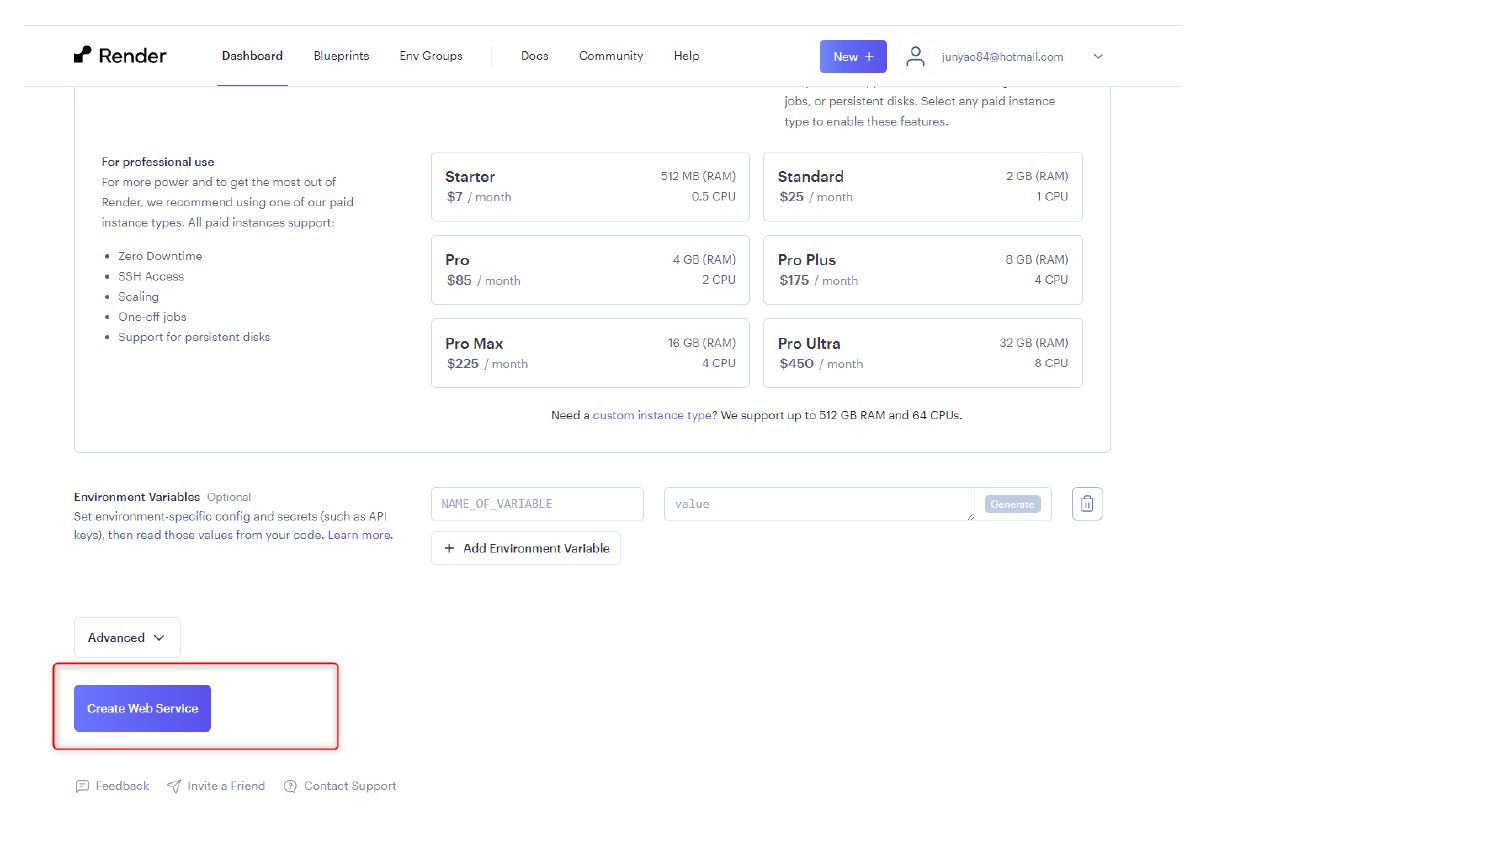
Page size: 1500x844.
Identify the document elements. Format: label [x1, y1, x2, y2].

picture [24, 24, 1183, 819]
